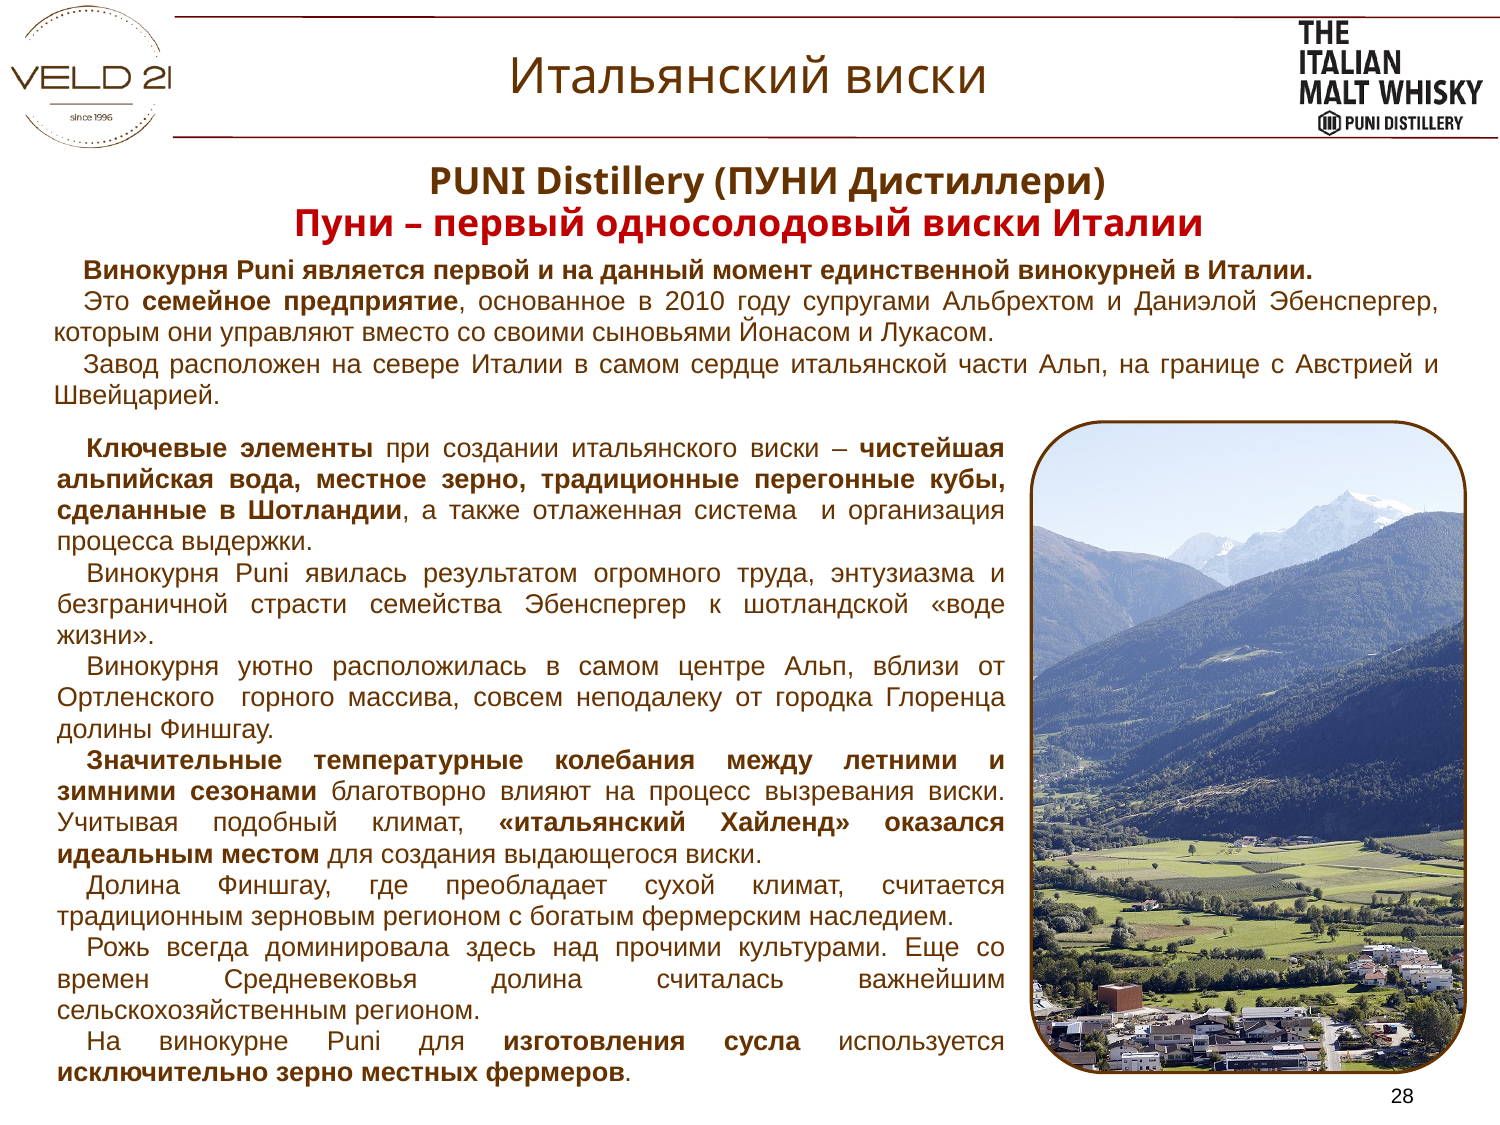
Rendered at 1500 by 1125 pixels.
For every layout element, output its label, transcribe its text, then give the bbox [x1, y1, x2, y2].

picture [9, 5, 171, 149]
text_box Винокурня Puni является первой и на данный момент единственной винокурней в Италии. Это семейное предприятие, основанное в 2010 году супругами Альбрехтом и Даниэлой Эбенспергер, которым они управляют вместо со своими сыновьями Йонасом и Лукасом. Завод расположен на севере Италии в самом сердце итальянской части Альп, на границе с Австрией и Швейцарией. [38, 246, 1454, 417]
picture [1031, 421, 1466, 1073]
list PUNI Distillery (ПУНИ Дистиллери) [58, 151, 1477, 212]
text_box Пуни – первый односолодовый виски Италии [40, 199, 1458, 252]
picture [1288, 11, 1494, 144]
text_box Итальянский виски [41, 19, 1283, 138]
text_box Ключевые элементы при создании итальянского виски – чистейшая альпийская вода, местное зерно, традиционные перегонные кубы, сделанные в Шотландии, а также отлаженная система и организация процесса выдержки. Винокурня Puni явилась результатом огромного труда, энтузиазма и безграничной страсти семейства Эбенспергер к шотландской «воде жизни». Винокурня уютно расположилась в самом центре Альп, вблизи от Ортленского горного массива, совсем неподалеку от городка Глоренца долины Финшгау. Значительные температурные колебания между летними и зимними сезонами благотворно влияют на процесс вызревания виски. Учитывая подобный климат, «итальянский Хайленд» оказался идеальным местом для создания выдающегося виски. Долина Финшгау, где преобладает сухой климат, считается традиционным зерновым регионом с богатым фермерским наследием. Рожь всегда доминировала здесь над прочими культурами. Еще со времен Средневековья долина считалась важнейшим сельскохозяйственным регионом. На винокурне Puni для изготовления сусла используется исключительно зерно местных фермеров. [42, 423, 1020, 1095]
